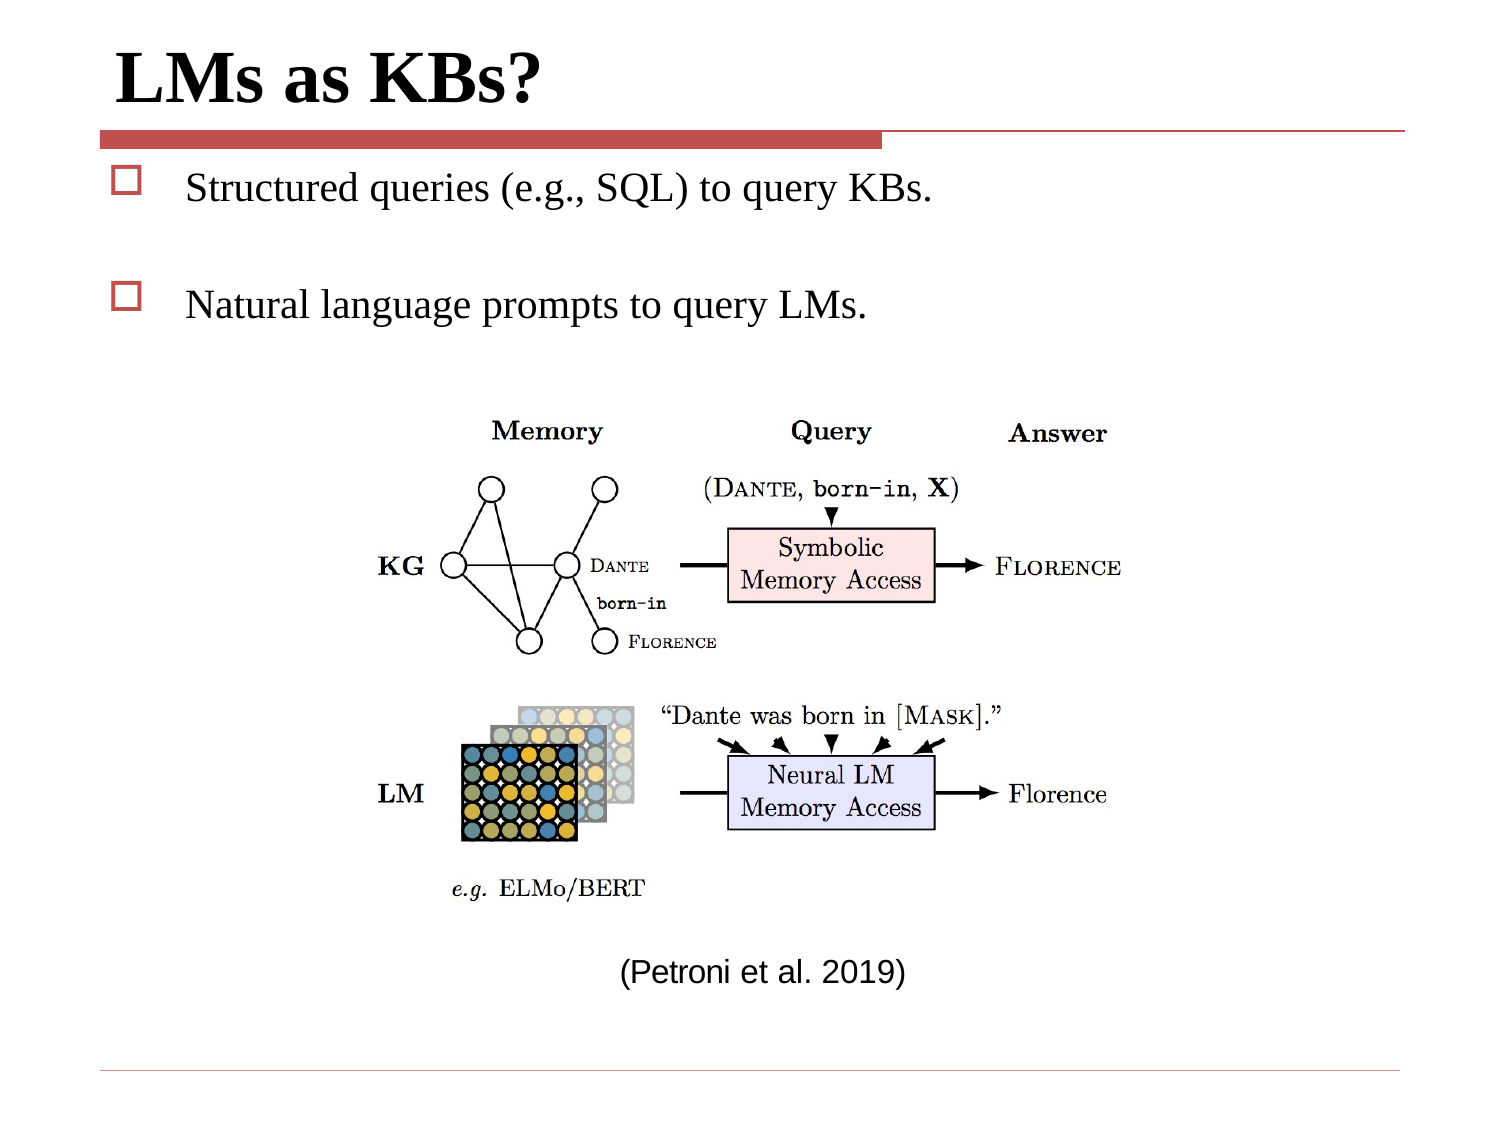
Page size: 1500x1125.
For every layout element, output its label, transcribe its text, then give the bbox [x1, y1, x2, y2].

title LMs as KBs? [100, 30, 1412, 126]
picture [377, 420, 1122, 902]
list Structured queries (e.g., SQL) to query KBs. Natural language prompts to query LMs. [92, 152, 1406, 1059]
text_box (Petroni et al. 2019) [454, 948, 1070, 991]
